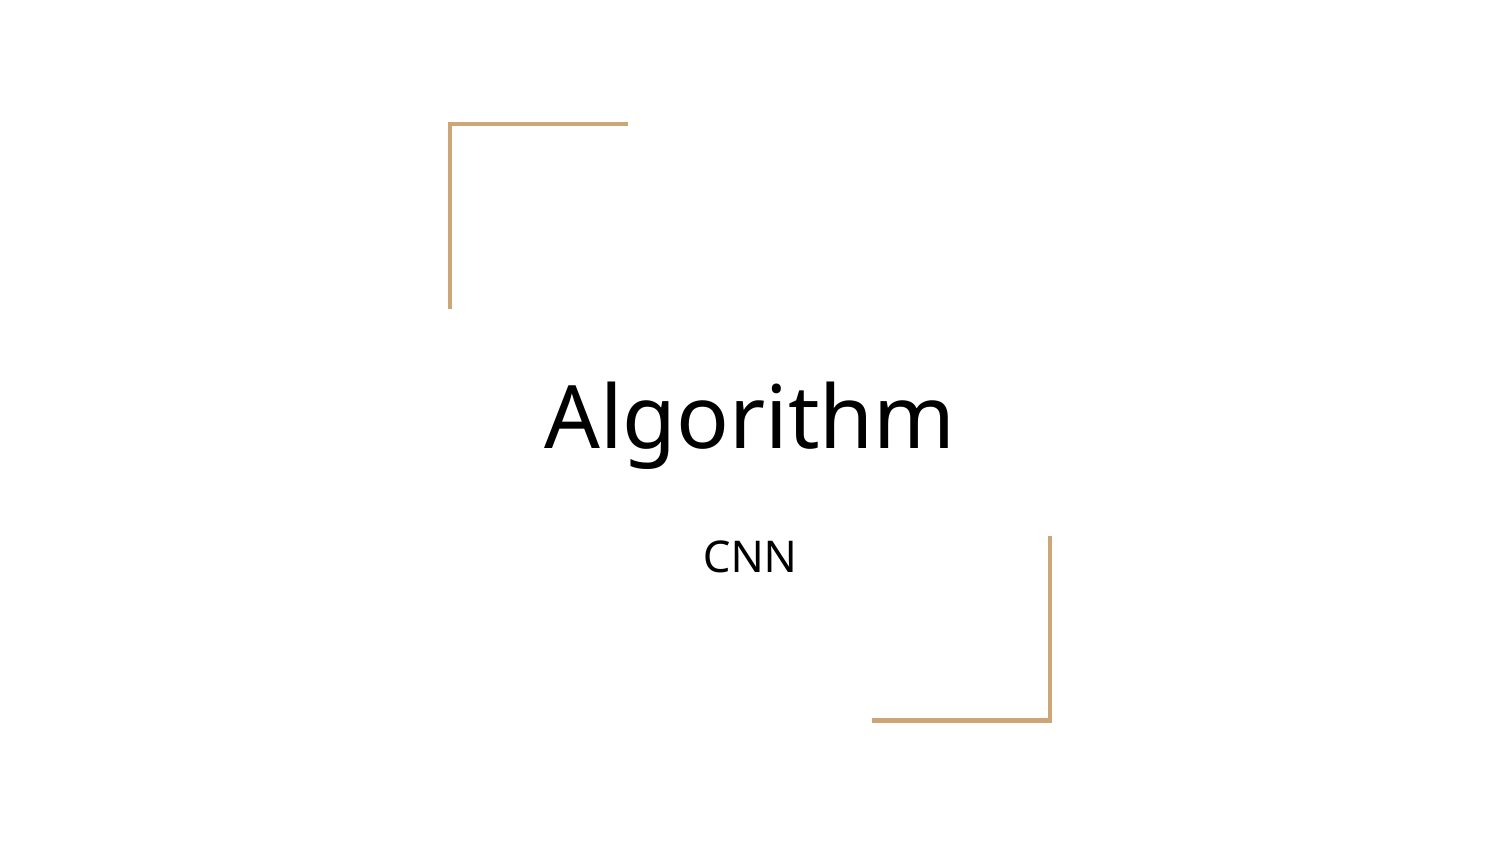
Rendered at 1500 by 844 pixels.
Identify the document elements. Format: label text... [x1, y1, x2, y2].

subtitle CNN [499, 511, 1001, 627]
title Algorithm [499, 236, 1001, 490]
